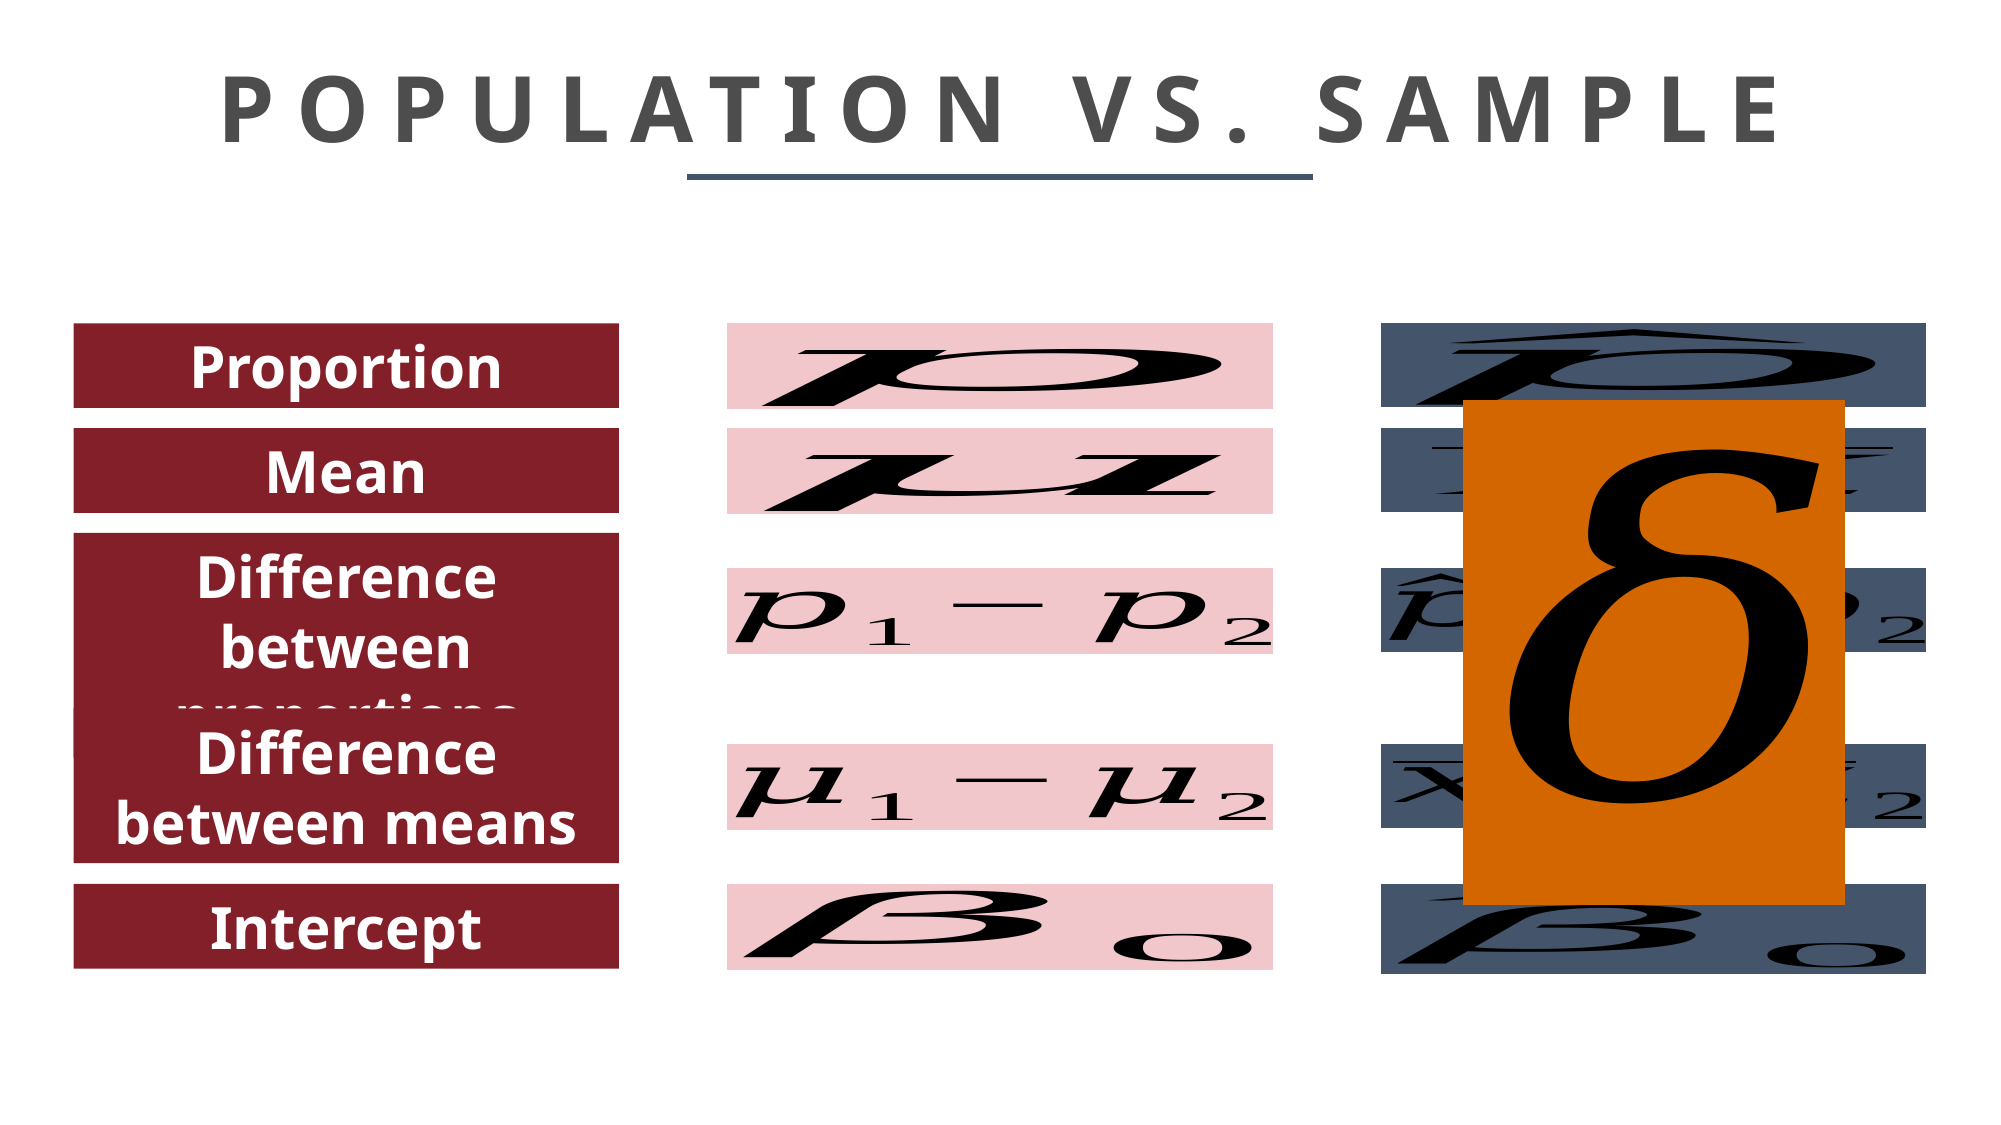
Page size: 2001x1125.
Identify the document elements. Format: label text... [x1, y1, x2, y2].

text_box Mean [73, 428, 619, 513]
text_box Difference between proportions [73, 532, 619, 708]
text_box Intercept [73, 883, 619, 969]
text_box Difference between means [73, 708, 619, 864]
title POPULATION VS. SAMPLE [137, 25, 1863, 175]
text_box Proportion [73, 323, 619, 408]
